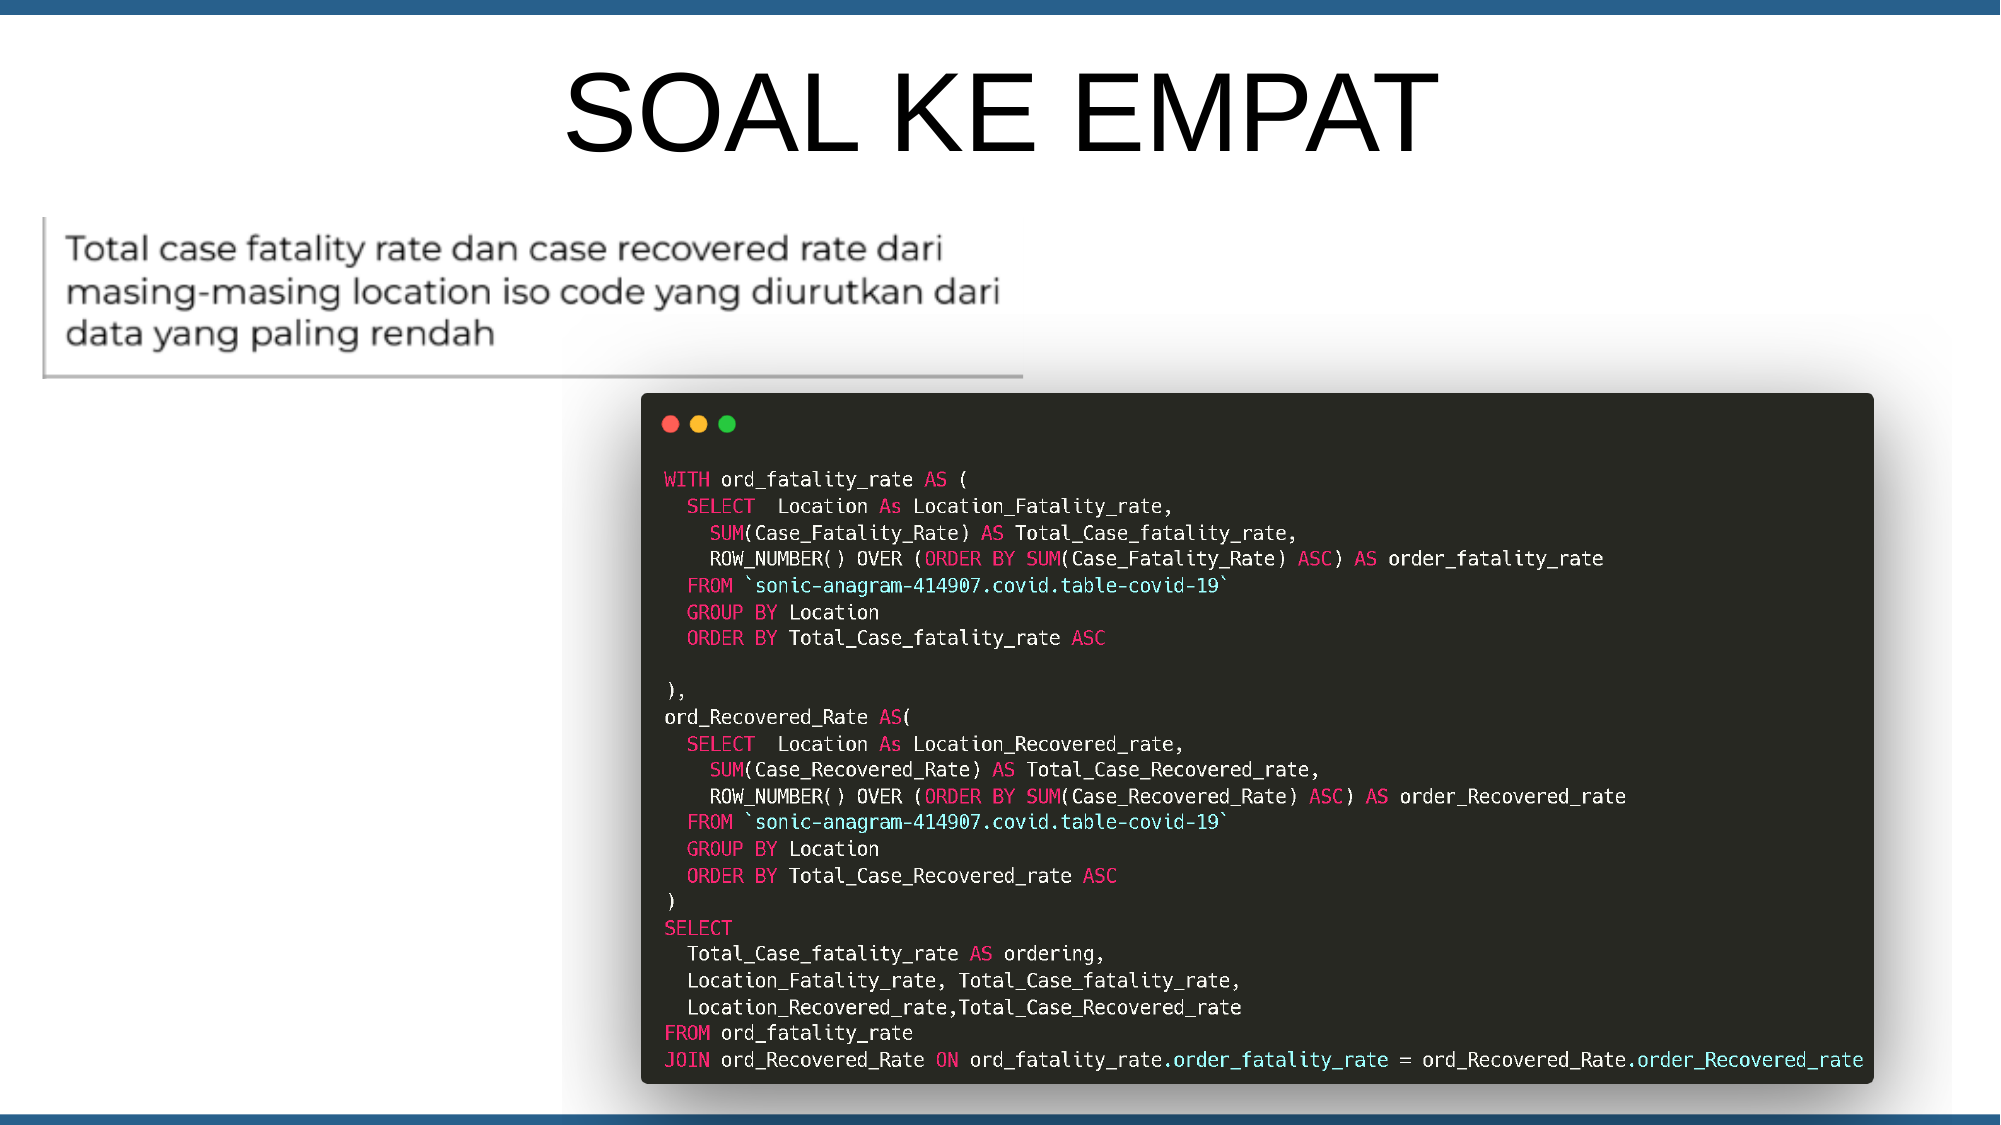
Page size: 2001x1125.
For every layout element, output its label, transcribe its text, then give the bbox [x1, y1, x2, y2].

picture [0, 217, 1952, 1125]
list SOAL KE EMPAT [53, 55, 1952, 175]
